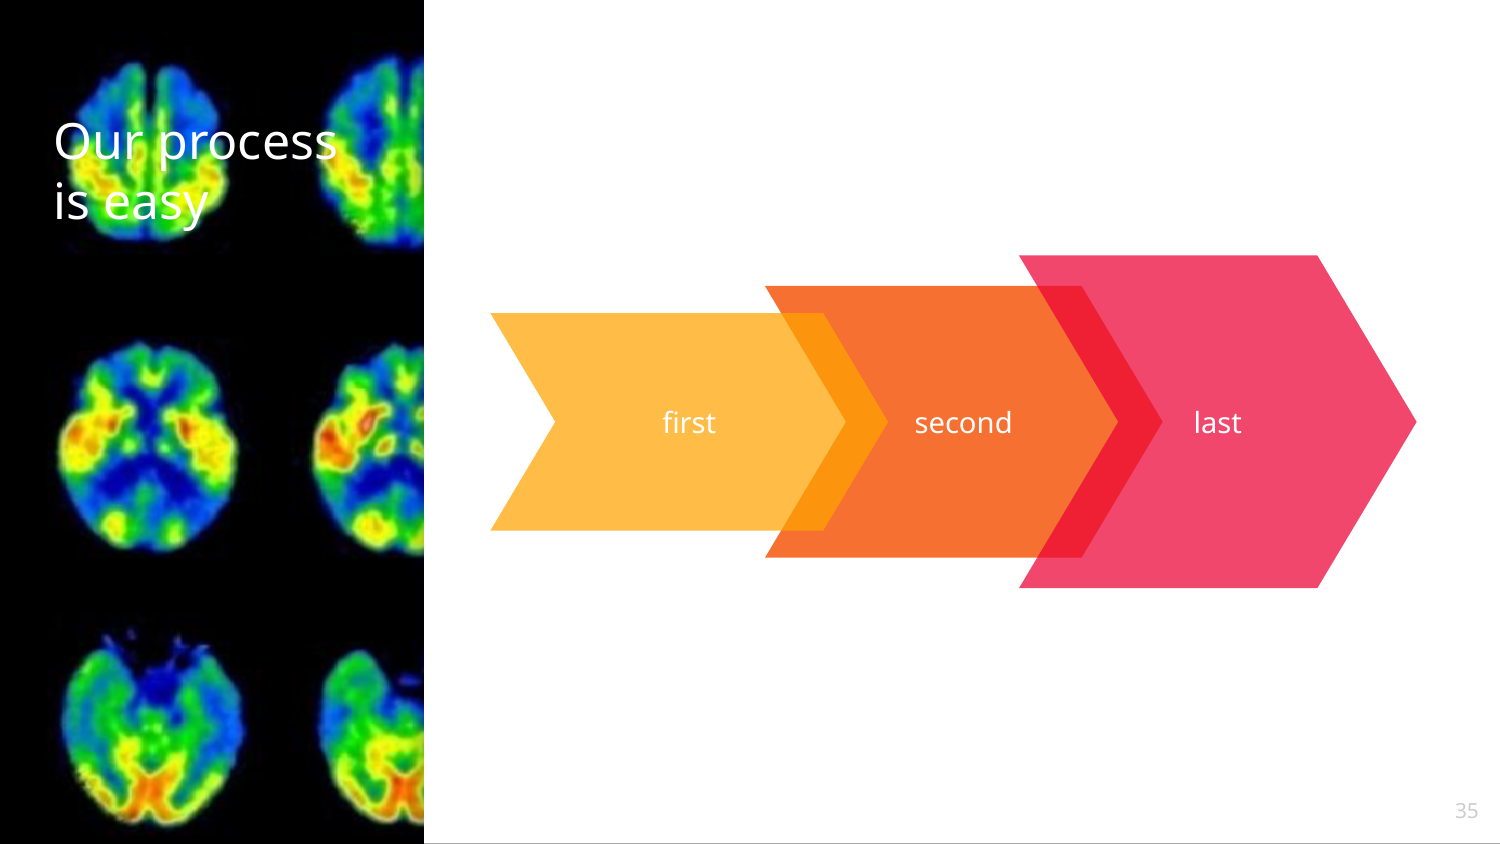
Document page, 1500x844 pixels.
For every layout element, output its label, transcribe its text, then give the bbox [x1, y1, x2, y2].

title Our process is easy [38, 94, 375, 748]
picture [0, 0, 424, 844]
text_box second [764, 285, 1117, 558]
text_box first [490, 313, 889, 531]
text_box last [1018, 255, 1417, 589]
slide_number 35 [1403, 779, 1494, 844]
